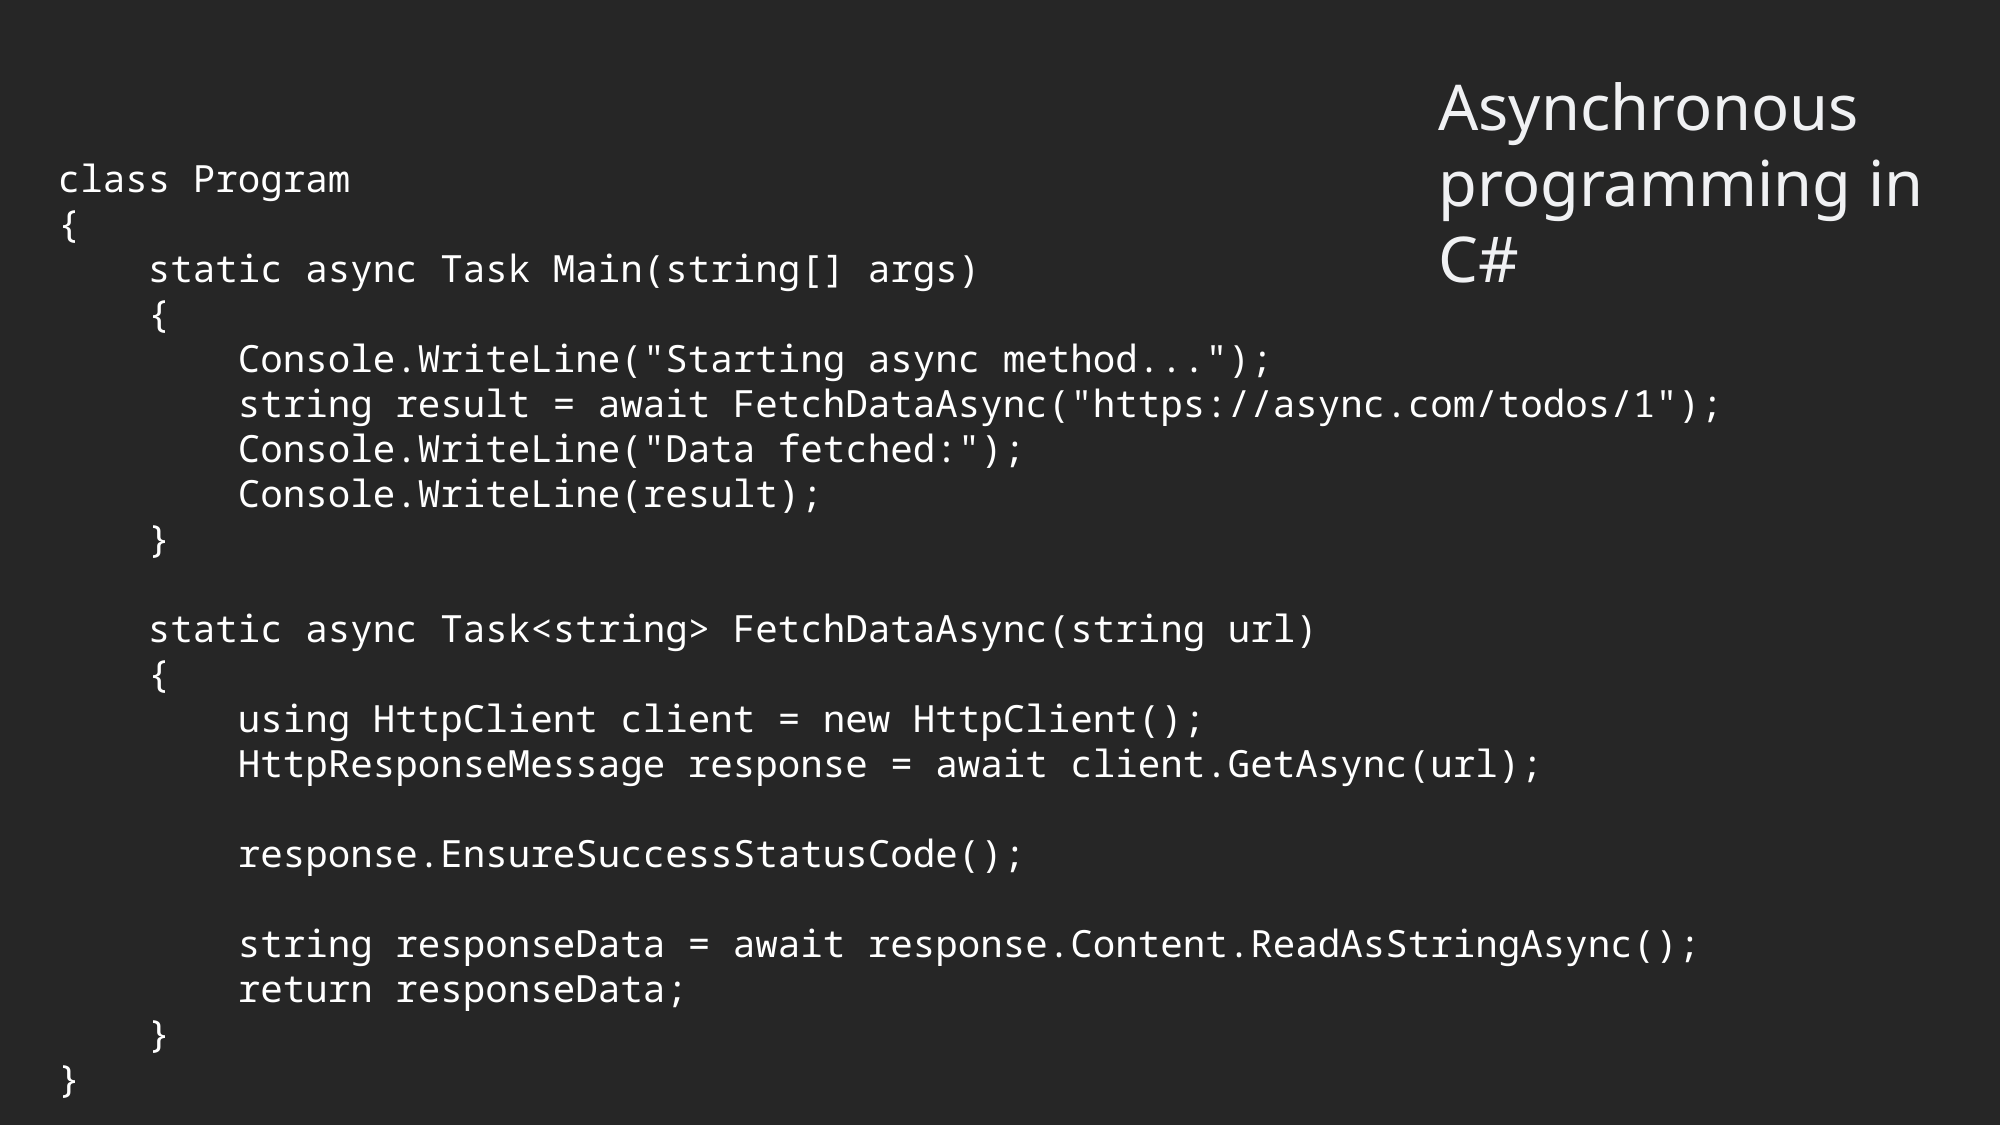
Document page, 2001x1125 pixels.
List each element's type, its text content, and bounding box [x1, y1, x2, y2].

text_box class Program { static async Task Main(string[] args) { Console.WriteLine("Starting async method..."); string result = await FetchDataAsync("https://async.com/todos/1"); Console.WriteLine("Data fetched:"); Console.WriteLine(result); } static async Task<string> FetchDataAsync(string url) { using HttpClient client = new HttpClient(); HttpResponseMessage response = await client.GetAsync(url); response.EnsureSuccessStatusCode(); string responseData = await response.Content.ReadAsStringAsync(); return responseData; } } [43, 147, 2000, 1108]
title Asynchronous programming in C# [1423, 58, 1973, 303]
